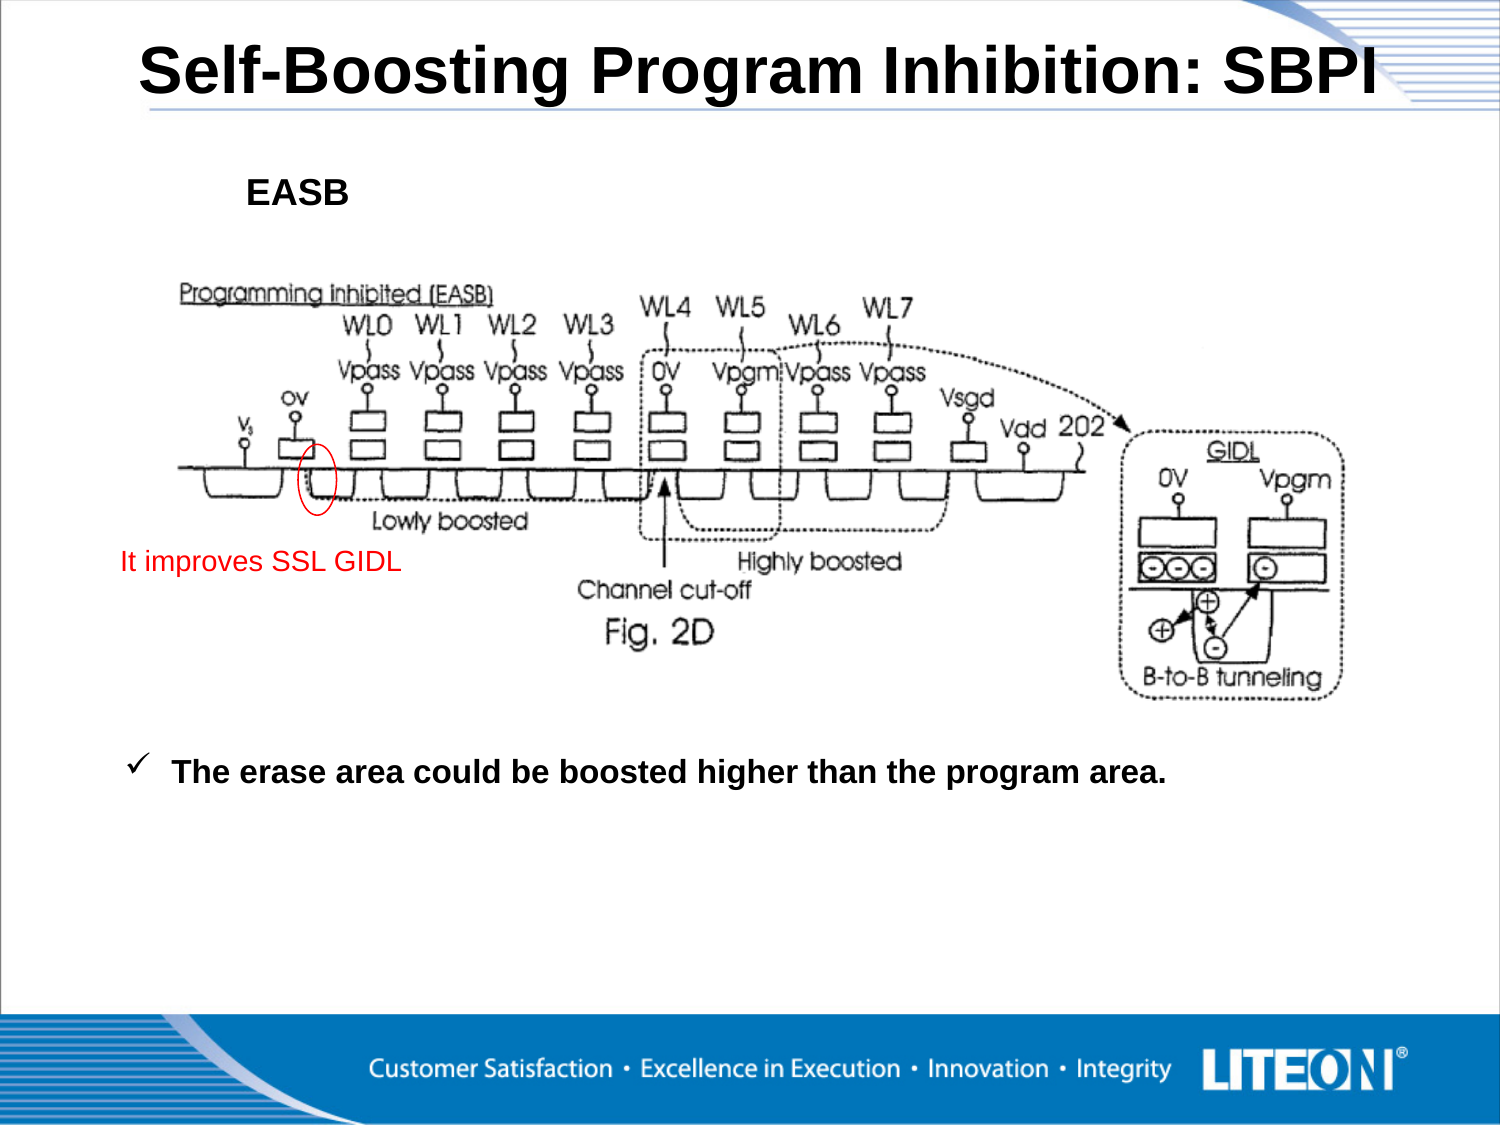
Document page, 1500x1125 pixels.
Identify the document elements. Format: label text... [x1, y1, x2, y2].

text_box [163, 268, 1356, 729]
picture [0, 0, 1500, 1125]
text_box Self-Boosting Program Inhibition: SBPI [123, 19, 1395, 114]
text_box The erase area could be boosted higher than the program area. [109, 743, 1193, 798]
text_box It improves SSL GIDL [105, 535, 157, 585]
text_box EASB [231, 160, 365, 221]
